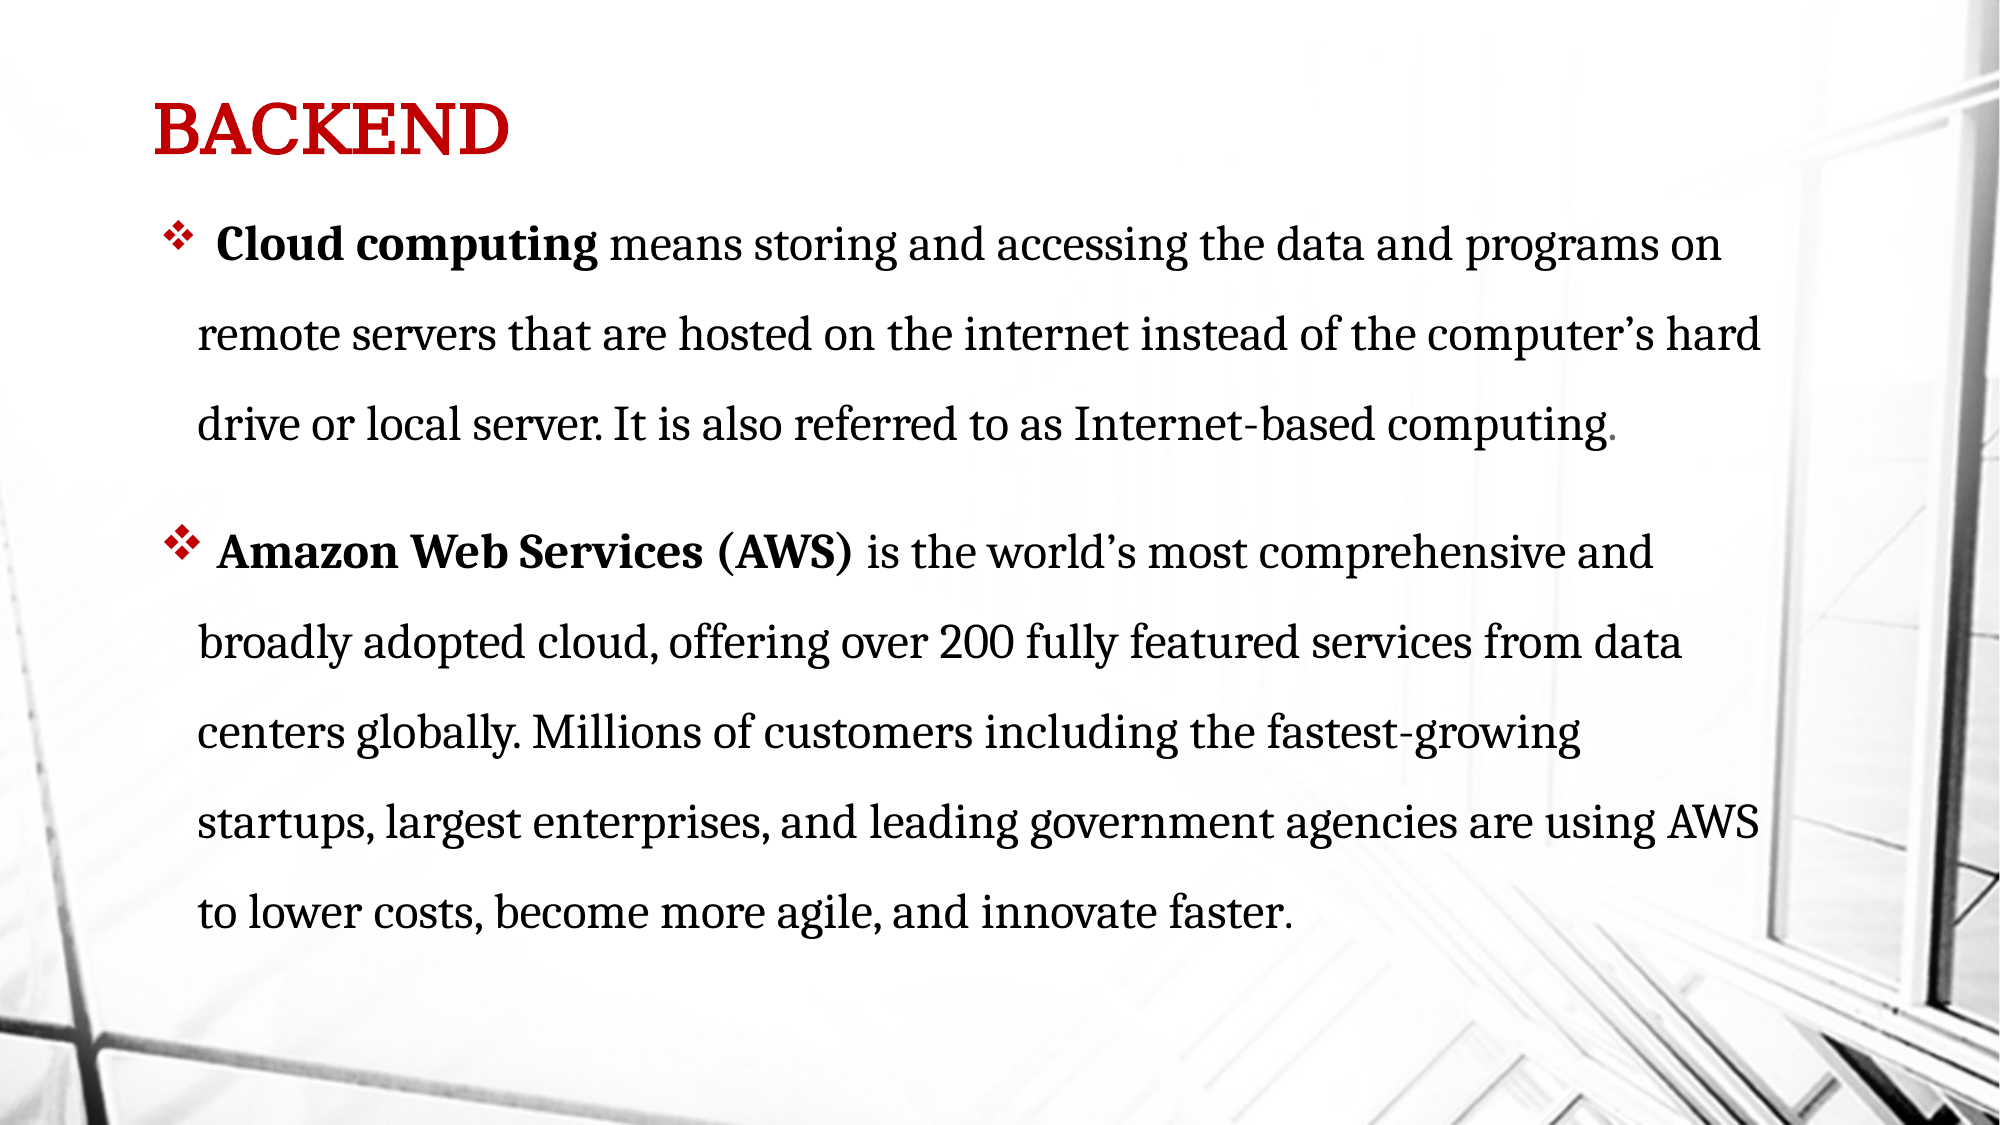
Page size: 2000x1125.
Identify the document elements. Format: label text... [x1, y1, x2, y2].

list Cloud computing means storing and accessing the data and programs on remote servers that are hosted on the internet instead of the computer’s hard drive or local server. It is also referred to as Internet-based computing. Amazon Web Services (AWS) is the world’s most comprehensive and broadly adopted cloud, offering over 200 fully featured services from data centers globally. Millions of customers including the fastest-growing startups, largest enterprises, and leading government agencies are using AWS to lower costs, become more agile, and innovate faster. [137, 173, 1780, 981]
picture [0, 0, 2000, 1125]
title BACKEND [137, 0, 1563, 173]
